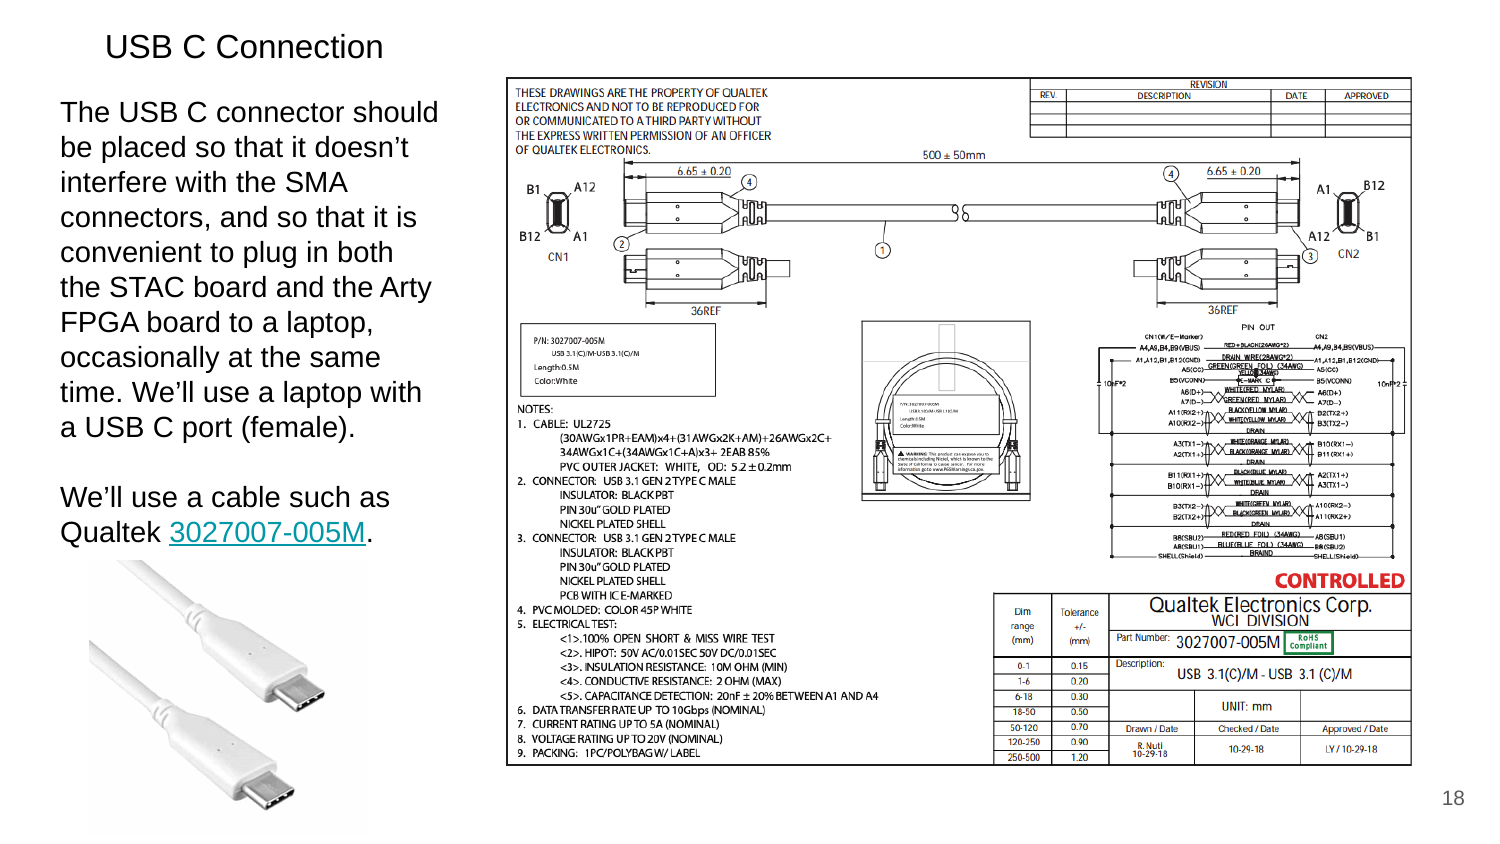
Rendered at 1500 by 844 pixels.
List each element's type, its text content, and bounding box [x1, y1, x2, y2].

text_box The USB C connector should be placed so that it doesn’t interfere with the SMA connectors, and so that it is convenient to plug in both the STAC board and the Arty FPGA board to a laptop, occasionally at the same time. We’ll use a laptop with a USB C port (female). We’ll use a cable such as Qualtek 3027007-005M. [45, 86, 458, 556]
text_box USB C Connection [89, 9, 444, 73]
picture [89, 560, 368, 836]
picture [501, 72, 1420, 771]
slide_number 18 [1389, 764, 1480, 830]
